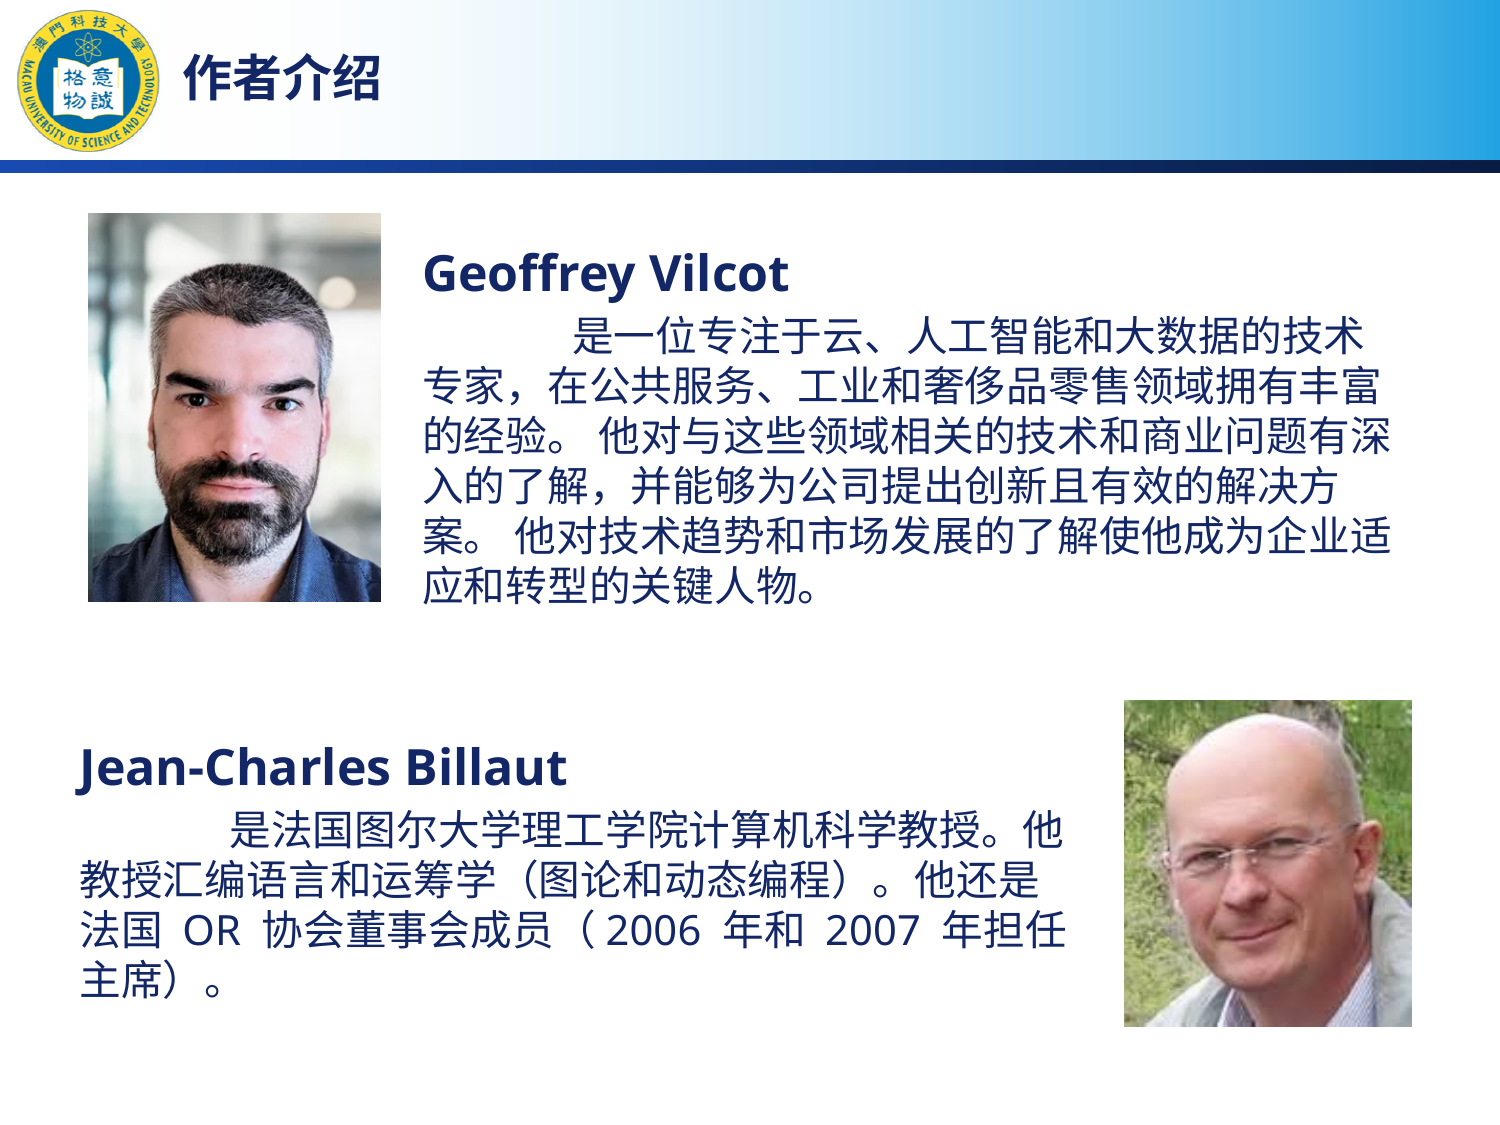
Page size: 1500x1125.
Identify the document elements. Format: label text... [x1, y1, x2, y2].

picture [17, 9, 160, 152]
text_box Jean-Charles Billaut 是法国图尔大学理工学院计算机科学教授。他教授汇编语言和运筹学（图论和动态编程）。他还是法国 OR 协会董事会成员（2006 年和 2007 年担任主席）。 [64, 727, 1096, 1011]
picture [1123, 700, 1412, 1027]
text_box 作者介绍 [164, 45, 397, 115]
picture [88, 212, 381, 602]
text_box Geoffrey Vilcot 是一位专注于云、人工智能和大数据的技术专家，在公共服务、工业和奢侈品零售领域拥有丰富的经验。 他对与这些领域相关的技术和商业问题有深入的了解，并能够为公司提出创新且有效的解决方案。 他对技术趋势和市场发展的了解使他成为企业适应和转型的关键人物。 [407, 233, 1412, 617]
